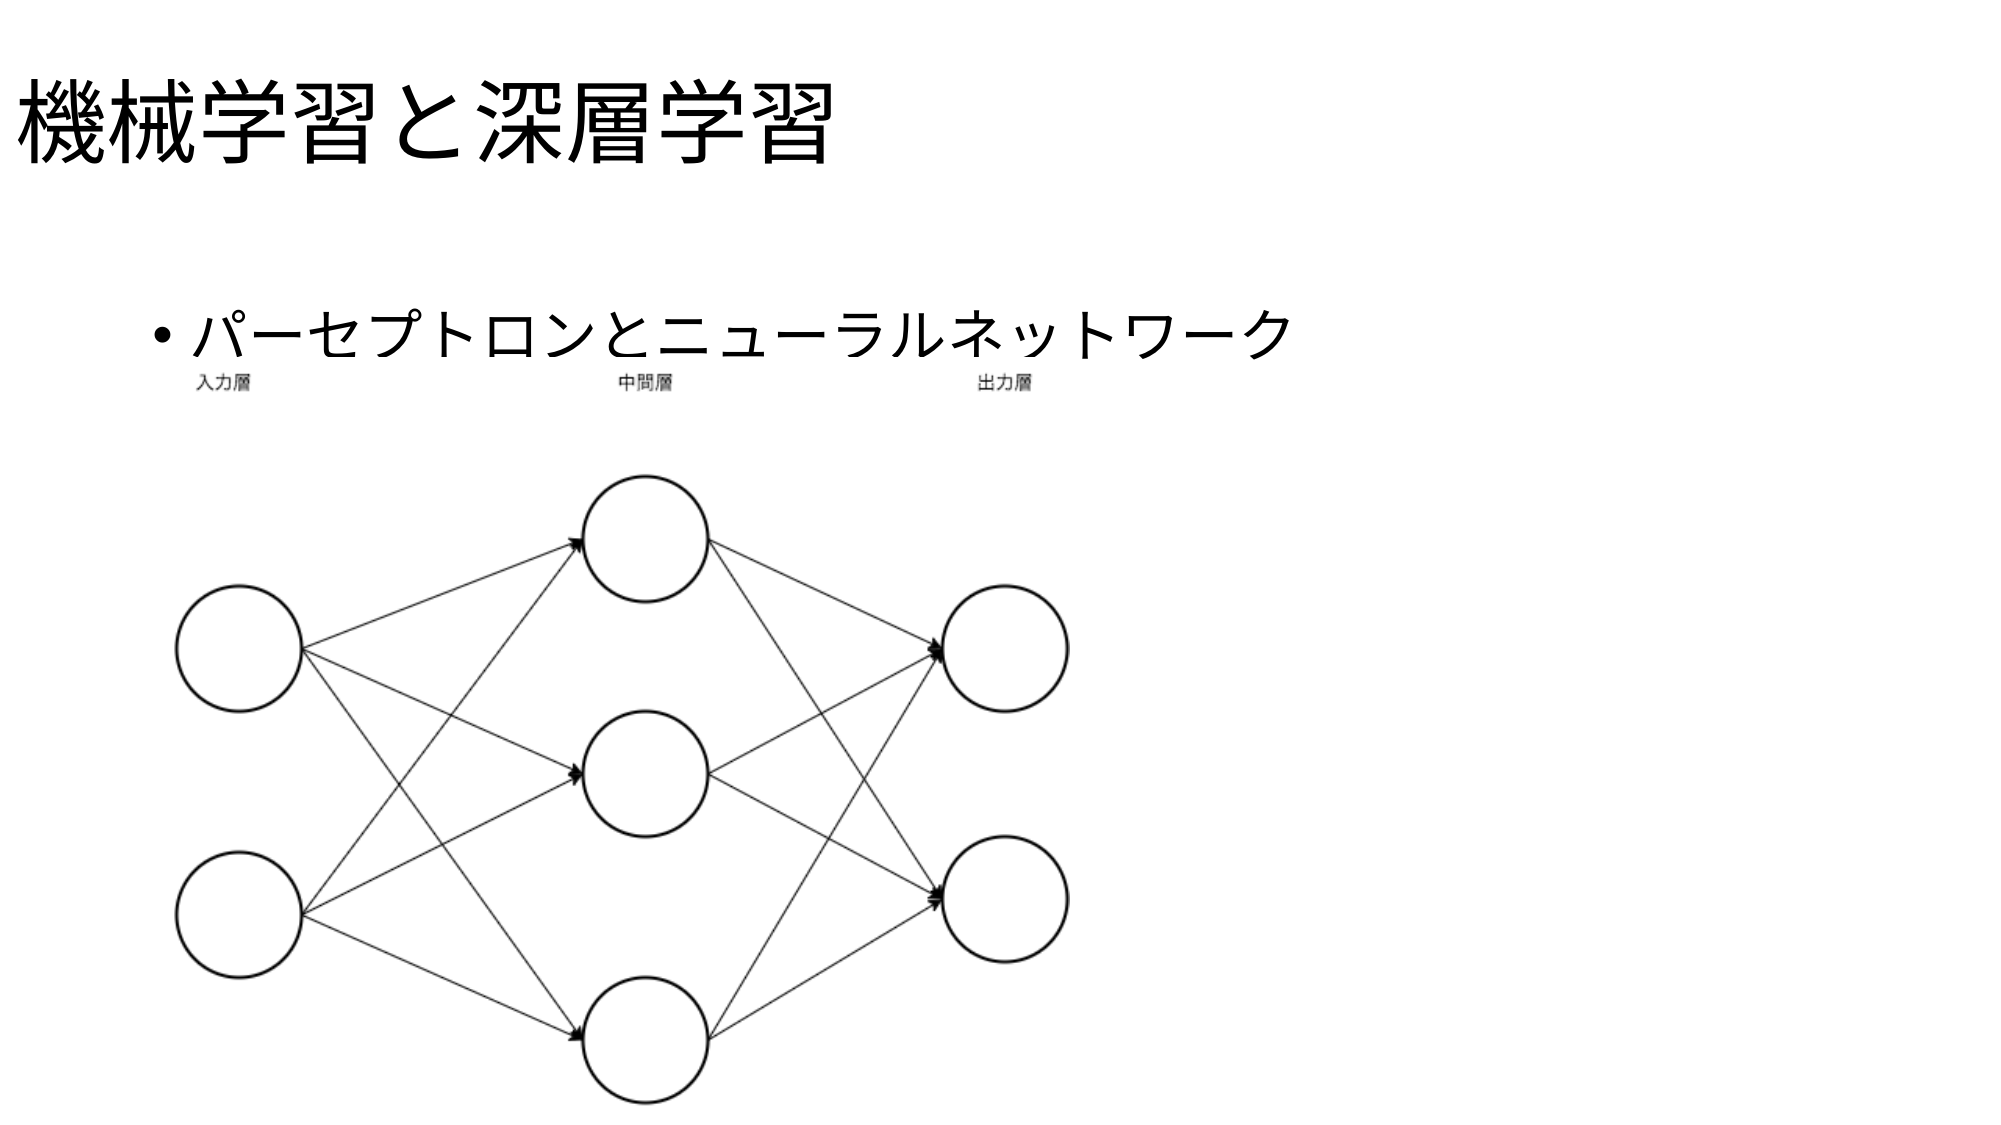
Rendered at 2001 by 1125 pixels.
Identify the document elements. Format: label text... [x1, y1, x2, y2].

picture [173, 357, 1070, 1107]
list パーセプトロンとニューラルネットワーク [137, 299, 1863, 1014]
title 機械学習と深層学習 [0, 18, 1725, 236]
